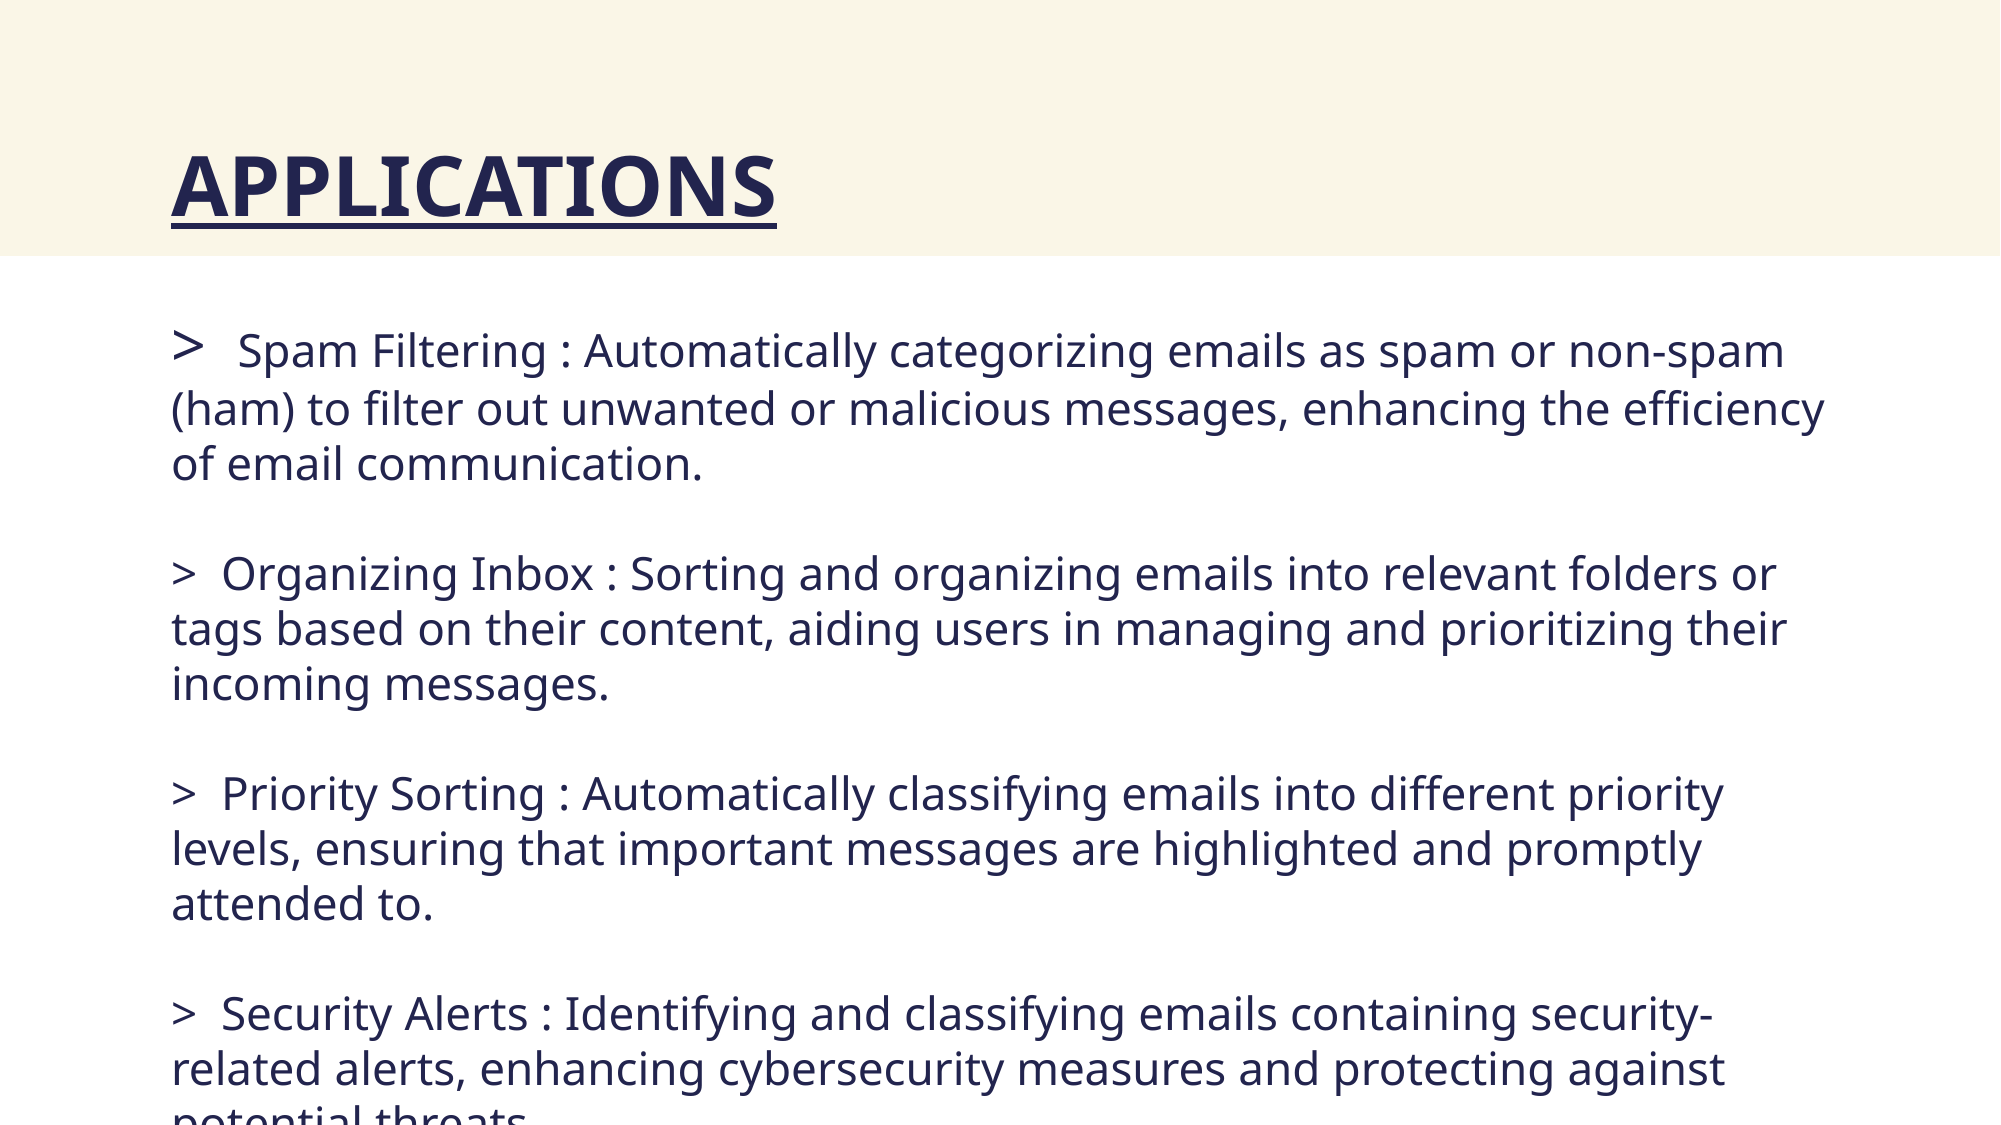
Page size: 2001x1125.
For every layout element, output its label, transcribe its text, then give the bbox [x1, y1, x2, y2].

title APPLICATIONS > Spam Filtering : Automatically categorizing emails as spam or non-spam (ham) to filter out unwanted or malicious messages, enhancing the efficiency of email communication. > Organizing Inbox : Sorting and organizing emails into relevant folders or tags based on their content, aiding users in managing and prioritizing their incoming messages. > Priority Sorting : Automatically classifying emails into different priority levels, ensuring that important messages are highlighted and promptly attended to. > Security Alerts : Identifying and classifying emails containing security-related alerts, enhancing cybersecurity measures and protecting against potential threats. [156, 117, 1844, 247]
